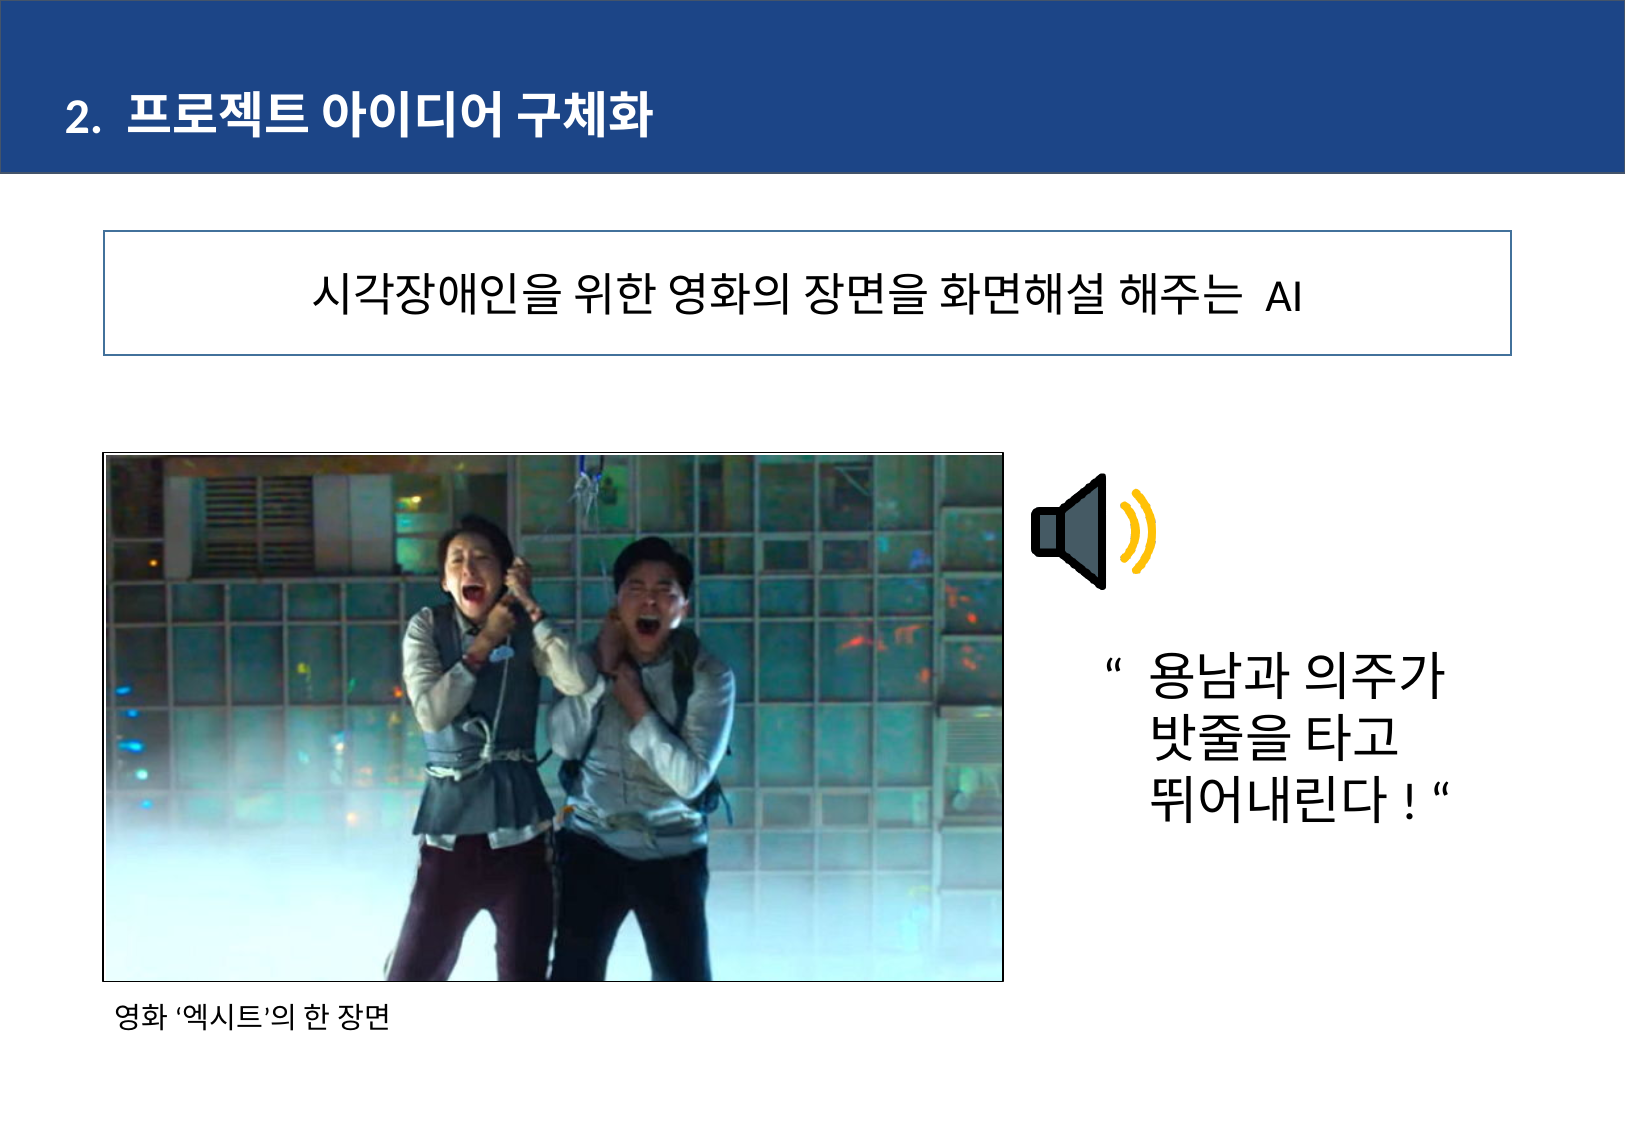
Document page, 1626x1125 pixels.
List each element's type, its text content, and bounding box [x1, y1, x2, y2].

picture [1031, 469, 1156, 594]
picture [103, 452, 1003, 981]
text_box “ 용남과 의주가 밧줄을 타고 뛰어내린다! “ [1087, 627, 1529, 852]
text_box 영화 ‘엑시트’의 한 장면 [99, 985, 435, 1036]
text_box [0, 0, 1625, 174]
text_box 시각장애인을 위한 영화의 장면을 화면해설 해주는 AI [103, 231, 1511, 355]
text_box 2. 프로젝트 아이디어 구체화 [49, 51, 1057, 146]
